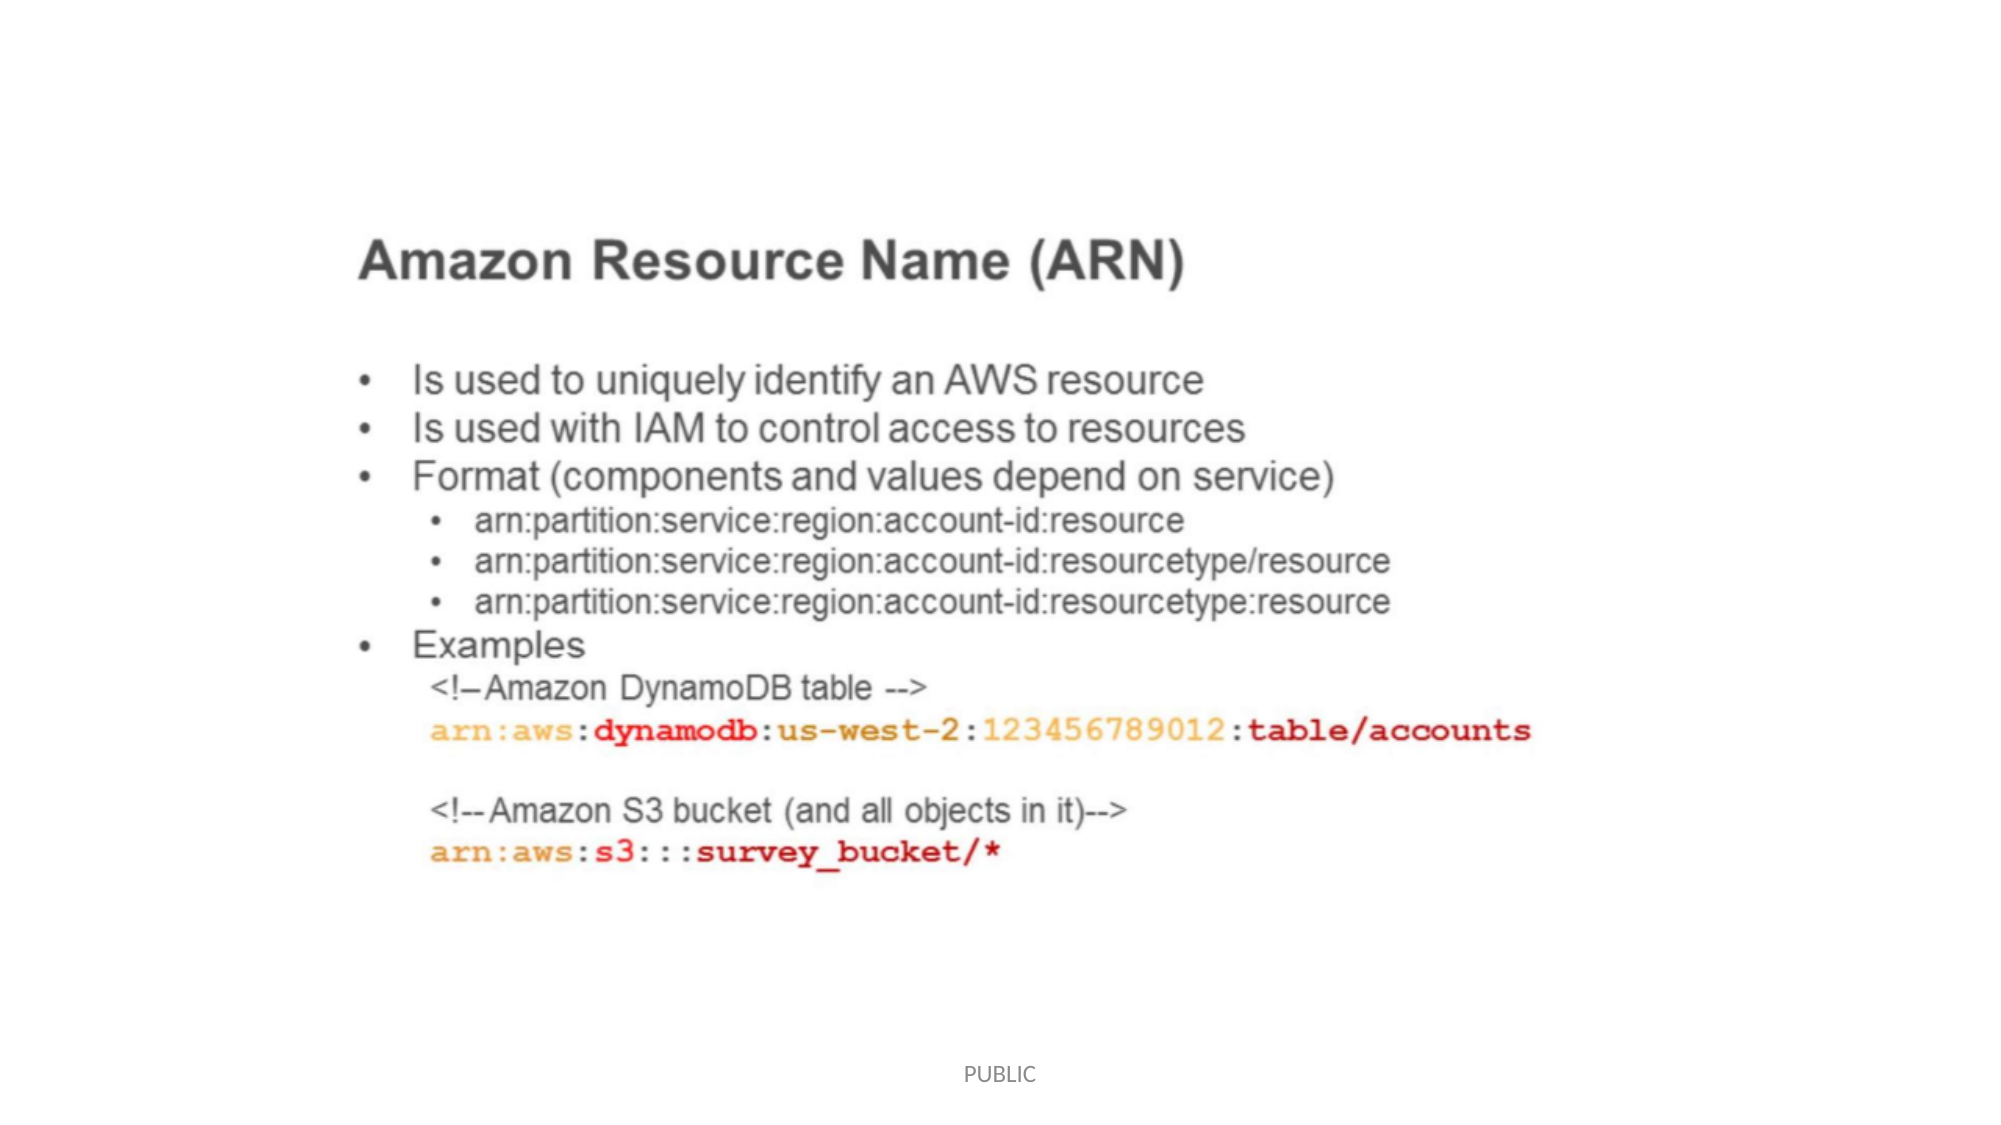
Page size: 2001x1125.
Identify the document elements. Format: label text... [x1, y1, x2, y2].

picture [306, 210, 1694, 914]
footer PUBLIC [662, 1042, 1338, 1103]
